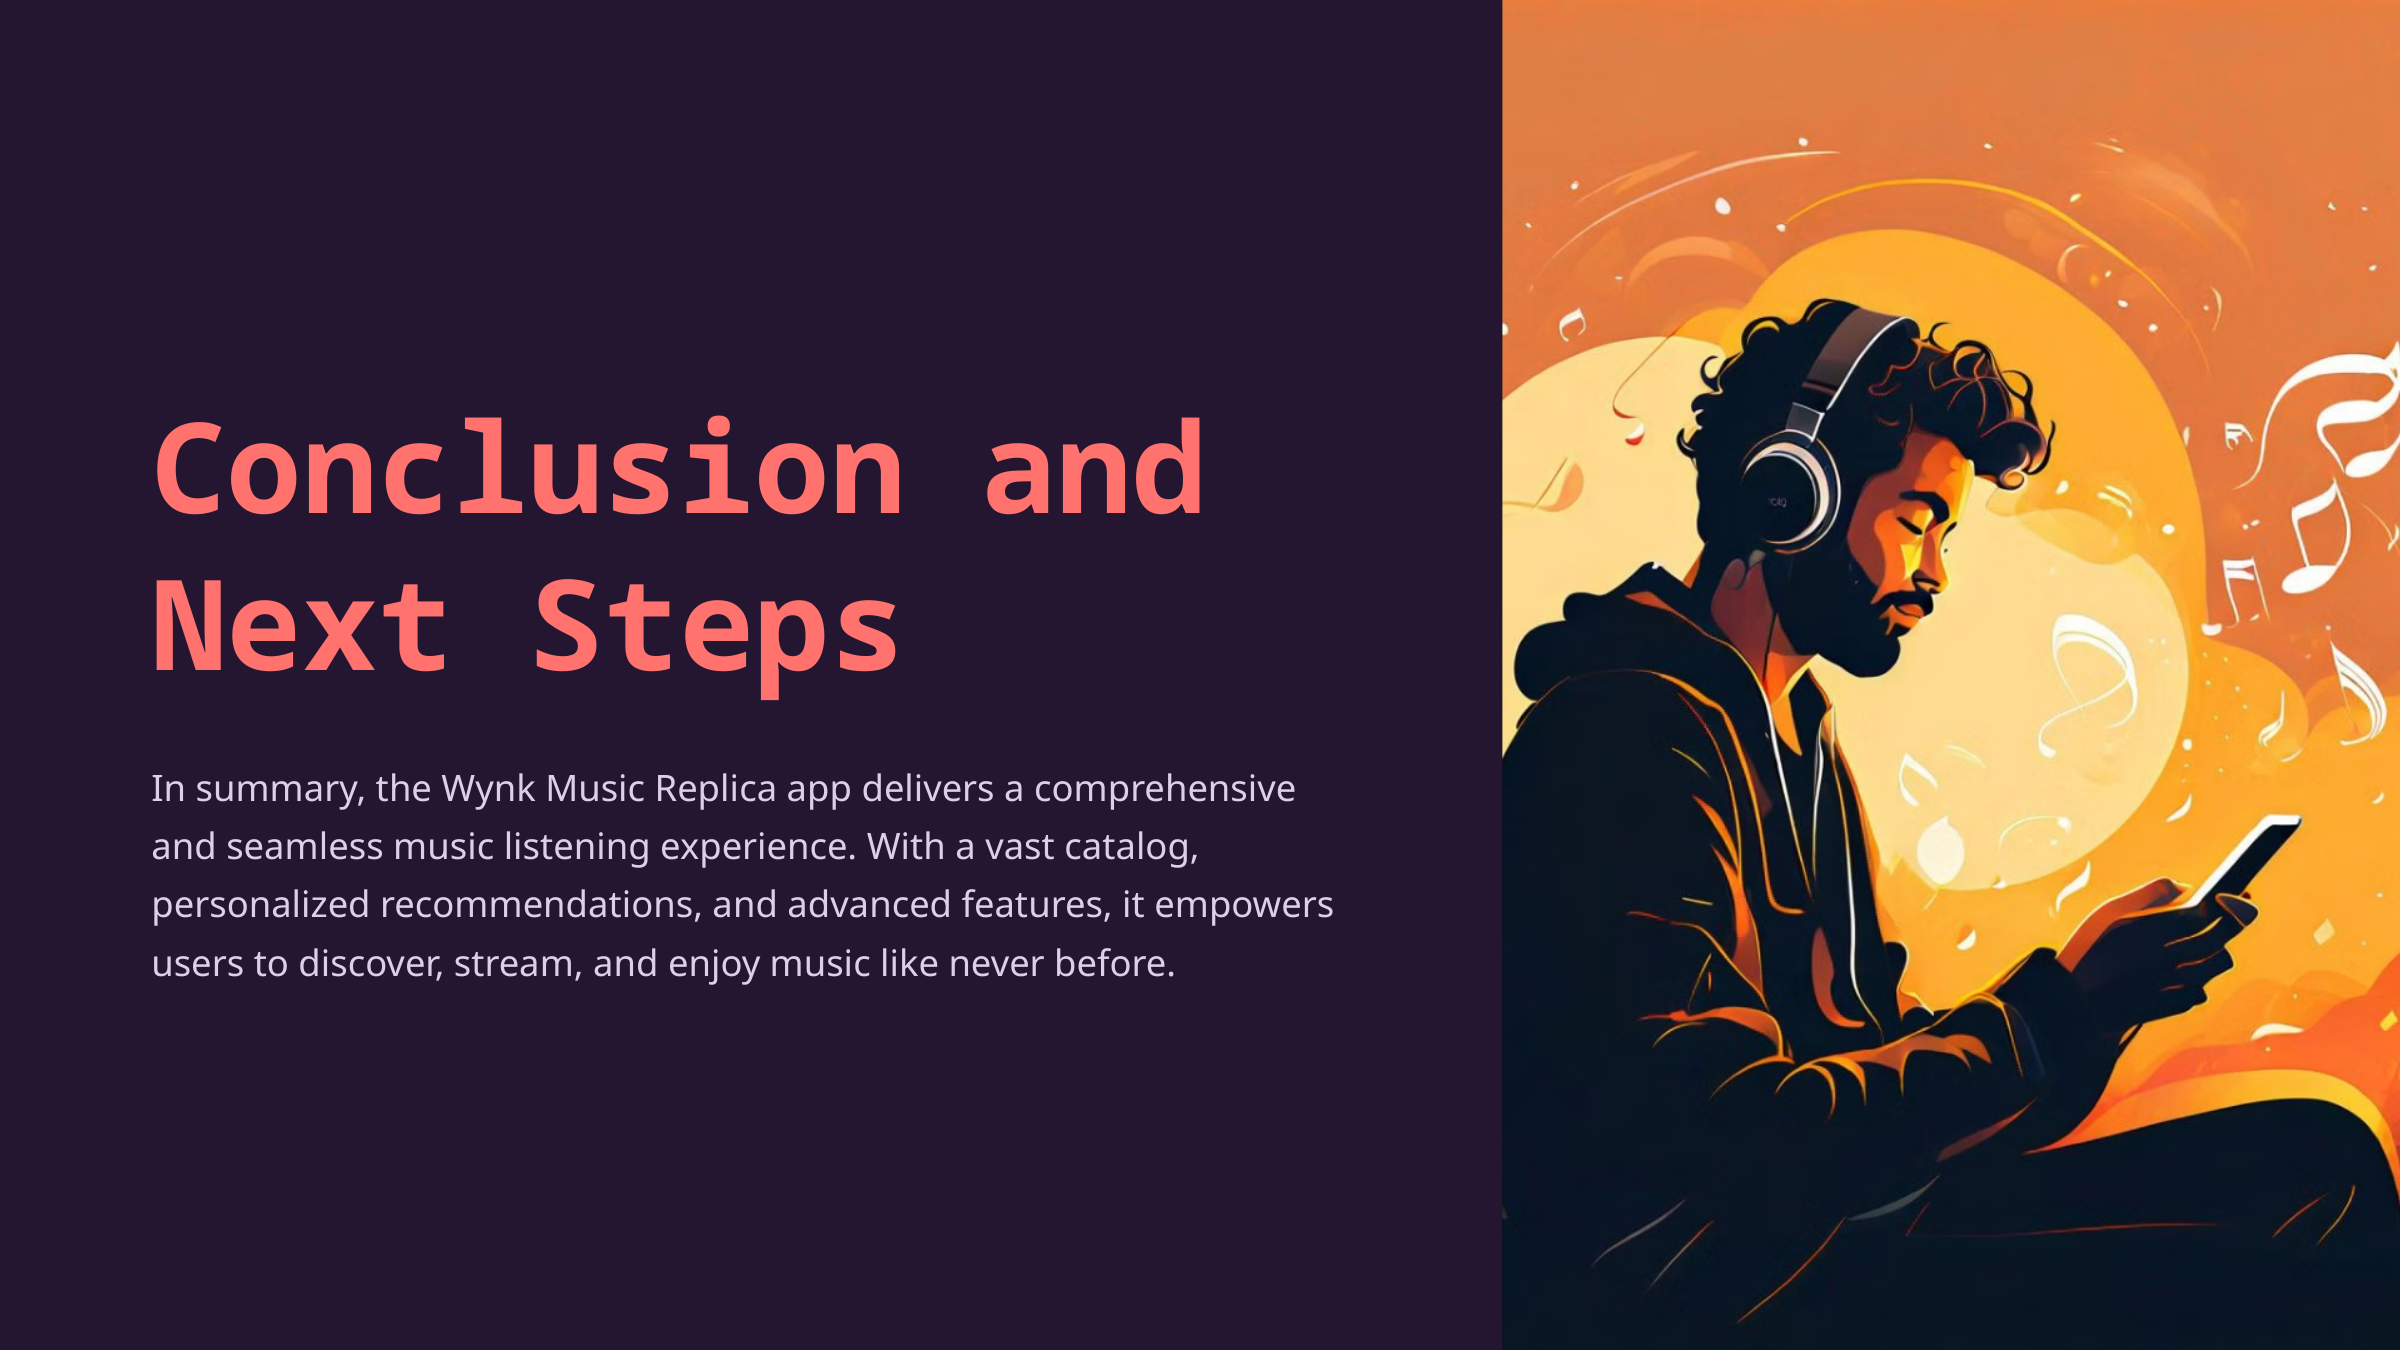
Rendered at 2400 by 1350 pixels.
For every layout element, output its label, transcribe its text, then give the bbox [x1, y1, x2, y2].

text_box [0, 0, 1501, 1350]
picture [1501, 0, 2400, 1350]
text_box Conclusion and Next Steps [136, 373, 1364, 689]
text_box In summary, the Wynk Music Replica app delivers a comprehensive and seamless music listening experience. With a vast catalog, personalized recommendations, and advanced features, it empowers users to discover, stream, and enjoy music like never before. [136, 742, 1364, 977]
